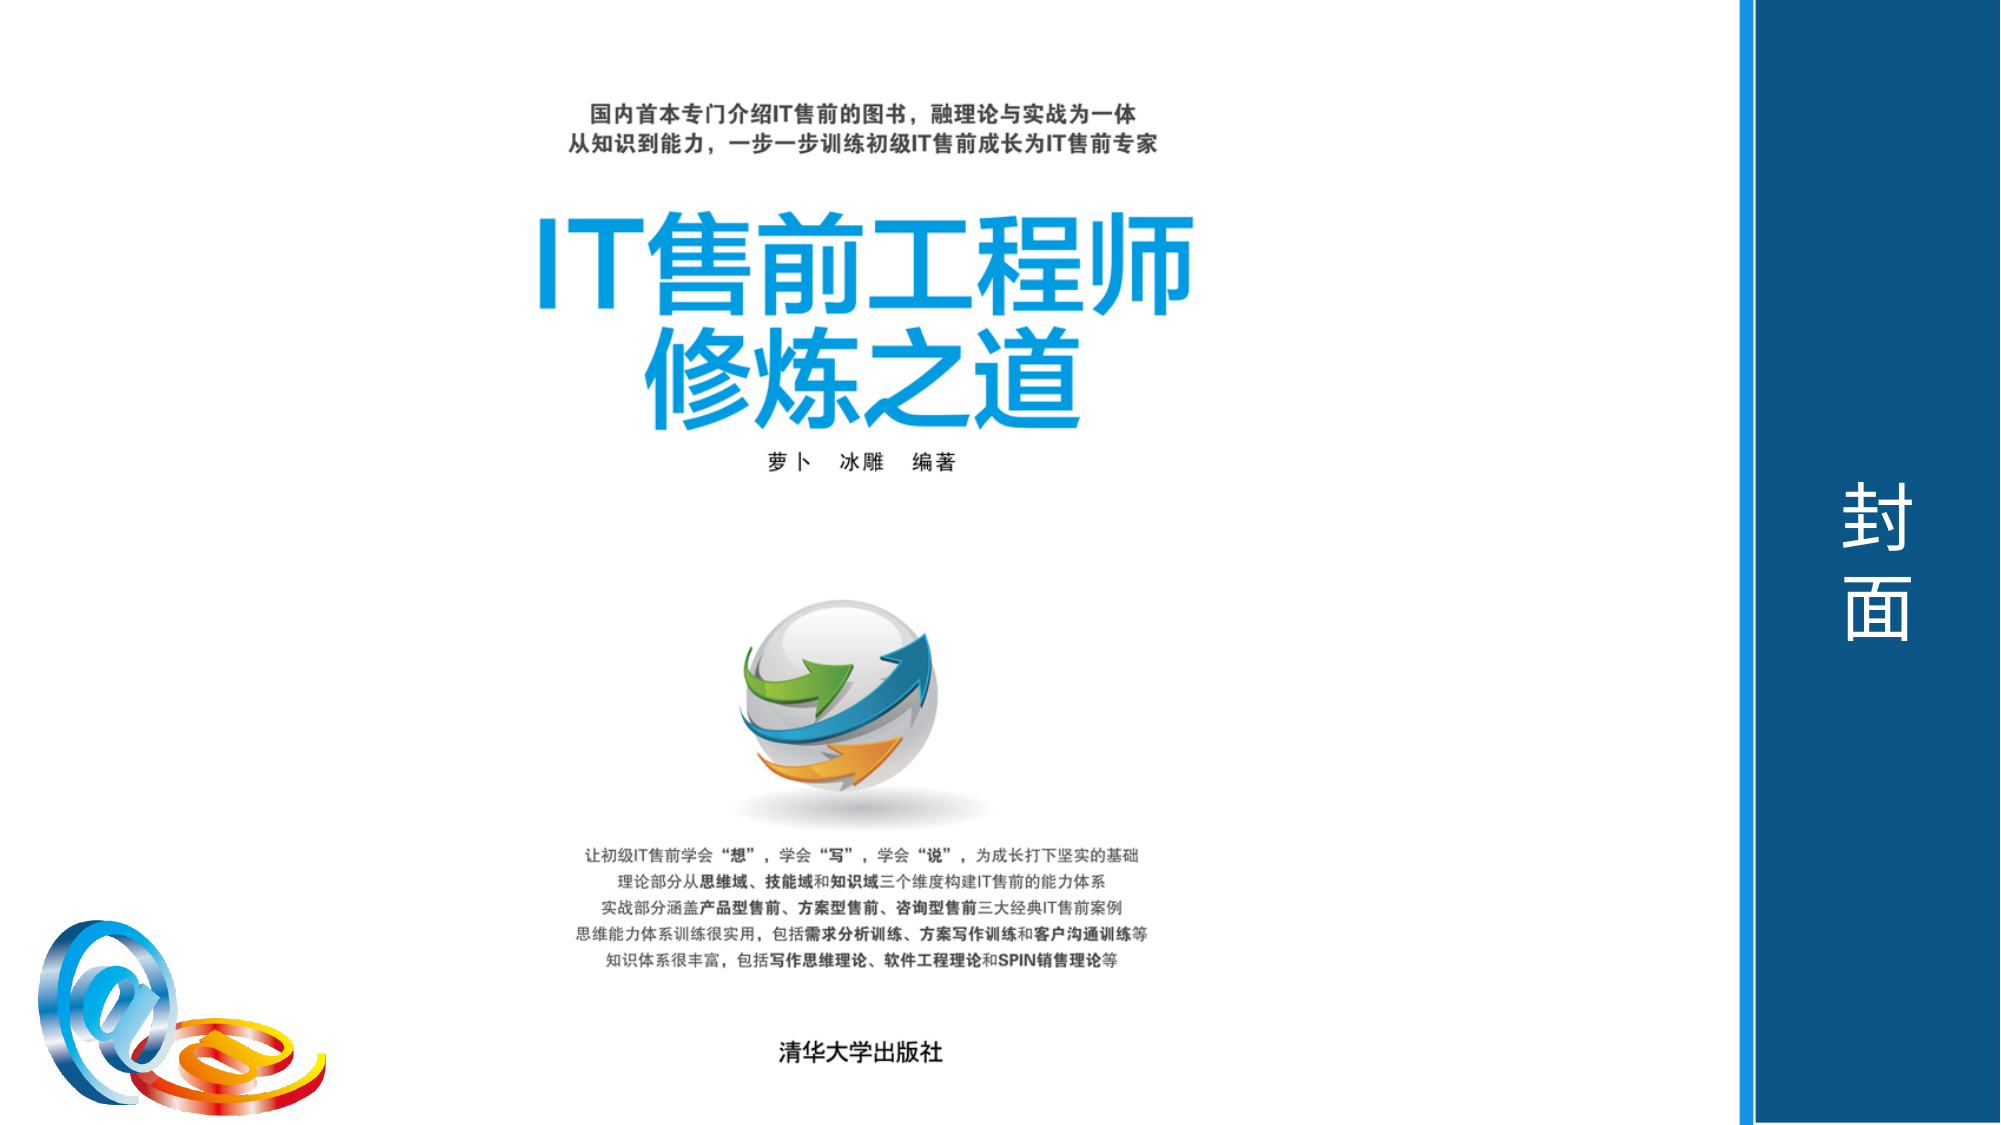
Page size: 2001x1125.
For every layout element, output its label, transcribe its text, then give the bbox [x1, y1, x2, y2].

text_box 封 面 [1755, 0, 2000, 1124]
picture [38, 920, 101, 1010]
picture [38, 920, 326, 1116]
picture [432, 26, 1290, 1094]
text_box [1739, 0, 1754, 1125]
